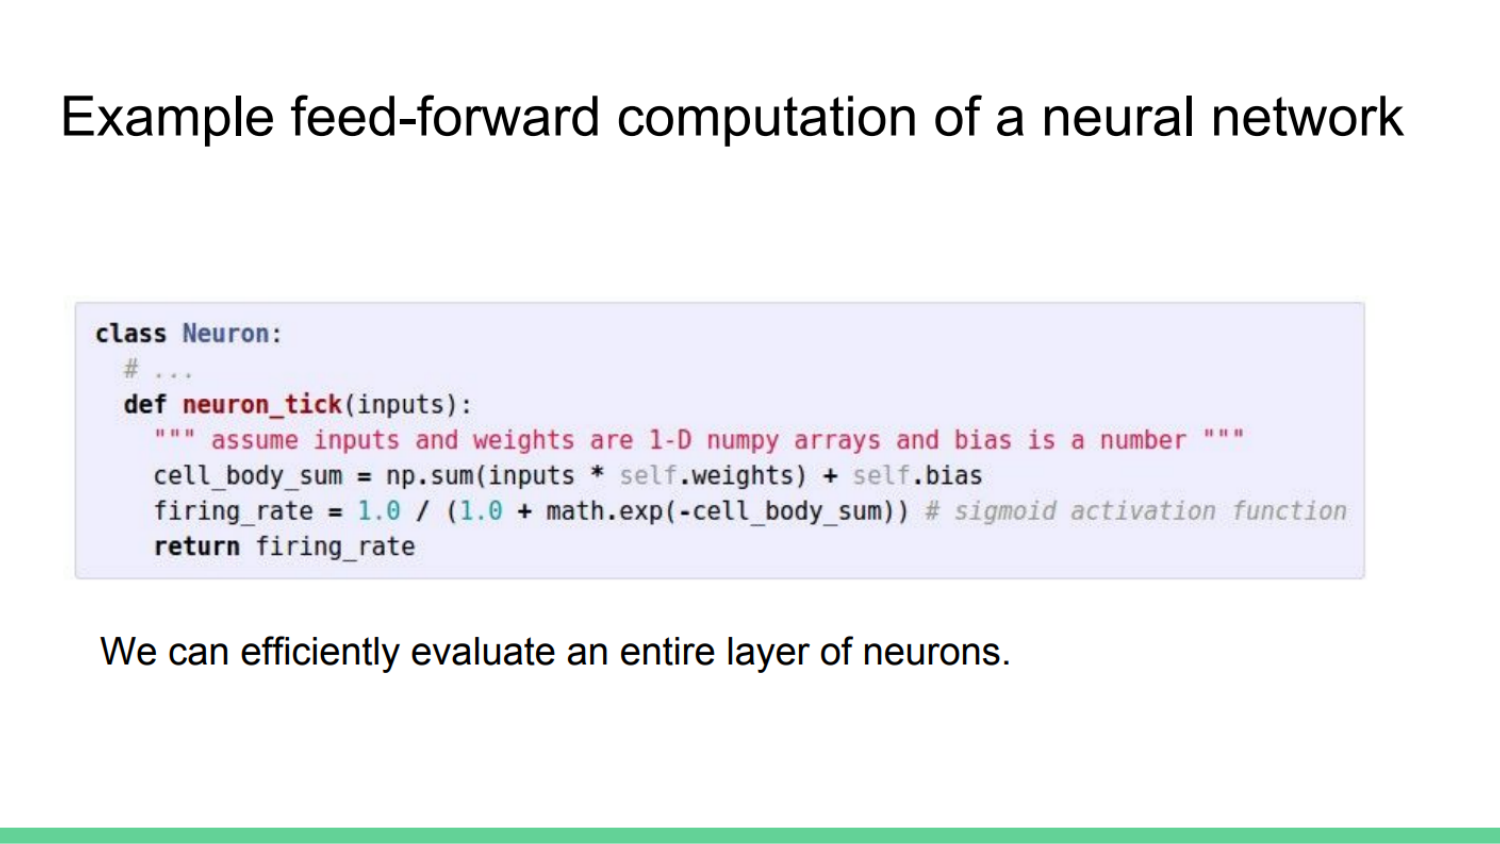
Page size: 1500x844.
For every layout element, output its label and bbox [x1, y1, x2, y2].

picture [24, 69, 1475, 774]
